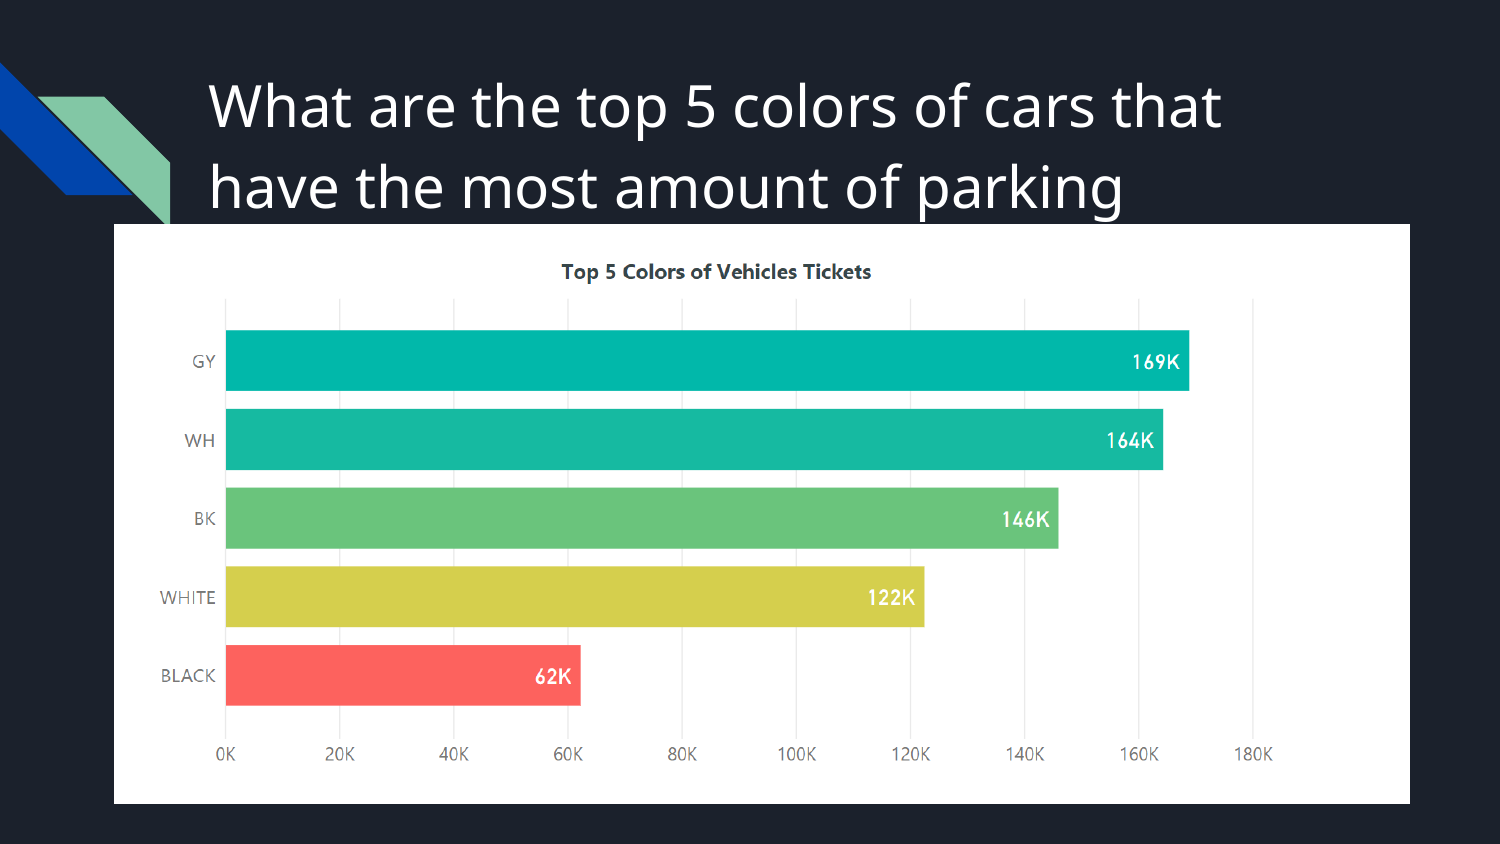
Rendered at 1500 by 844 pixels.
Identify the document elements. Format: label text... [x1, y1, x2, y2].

picture [114, 224, 1410, 804]
title What are the top 5 colors of cars that have the most amount of parking tickets? [194, 43, 1349, 194]
